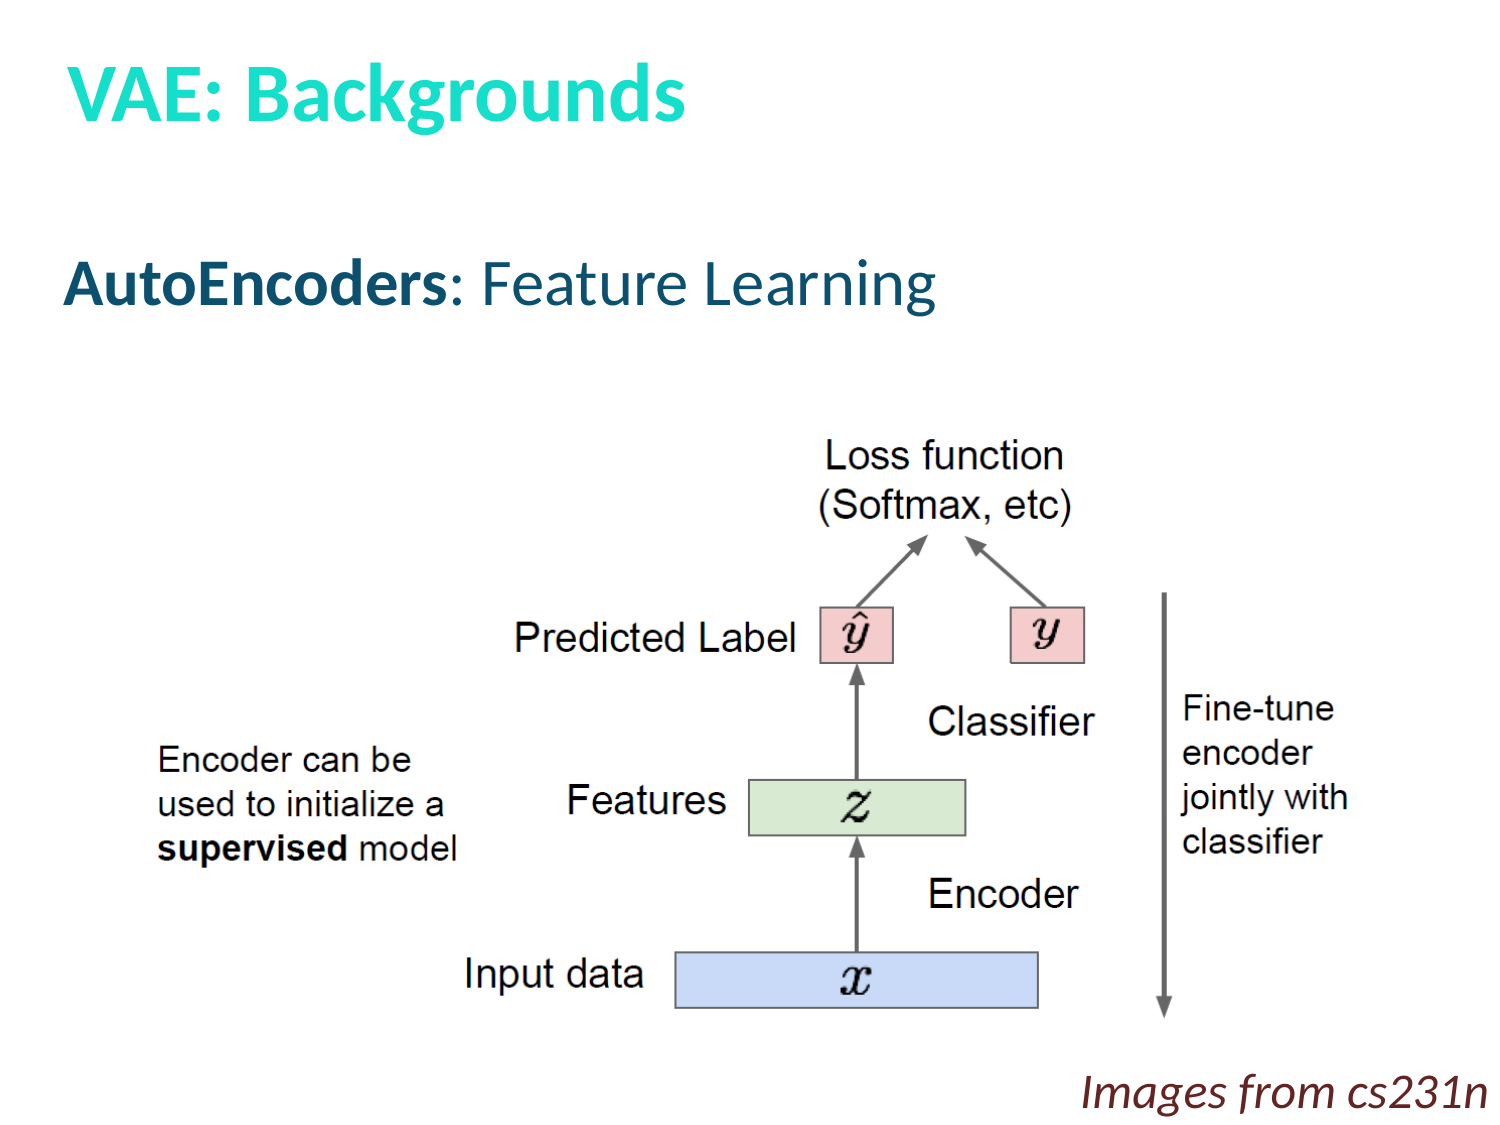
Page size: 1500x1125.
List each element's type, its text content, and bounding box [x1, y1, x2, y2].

text_box Images from cs231n [121, 1051, 1500, 1125]
picture [147, 420, 1361, 1029]
text_box VAE: Backgrounds [52, 30, 703, 146]
text_box AutoEncoders: Feature Learning [48, 231, 1424, 327]
